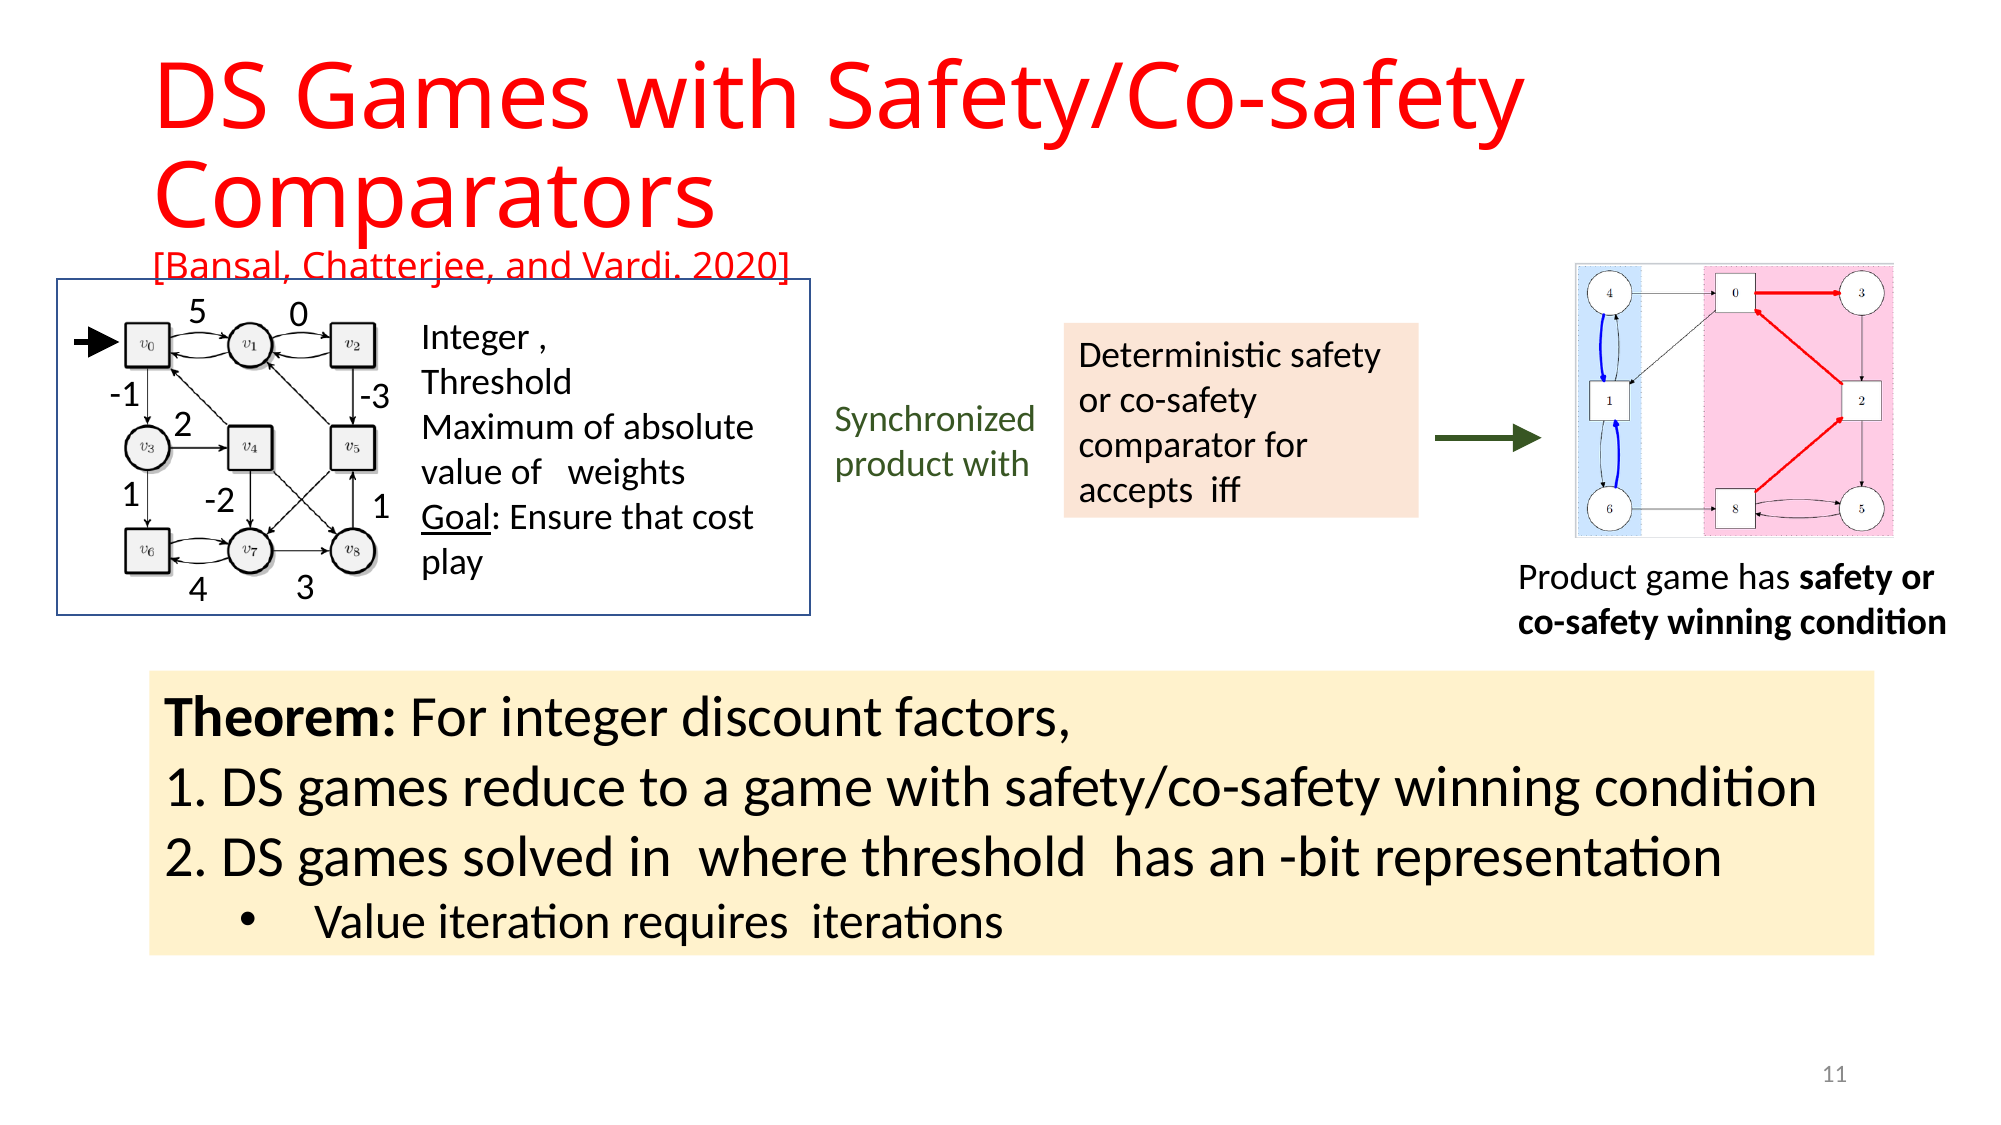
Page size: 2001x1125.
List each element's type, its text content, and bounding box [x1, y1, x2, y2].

text_box Product game has safety or co-safety winning condition [1503, 544, 1965, 695]
text_box [56, 278, 811, 616]
text_box Synchronized product with [819, 386, 1054, 491]
slide_number 11 [1412, 1042, 1863, 1103]
picture [1574, 262, 1894, 538]
title DS Games with Safety/Co-safety Comparators [Bansal, Chatterjee, and Vardi. 2020] [137, 59, 1863, 278]
picture [114, 294, 401, 586]
